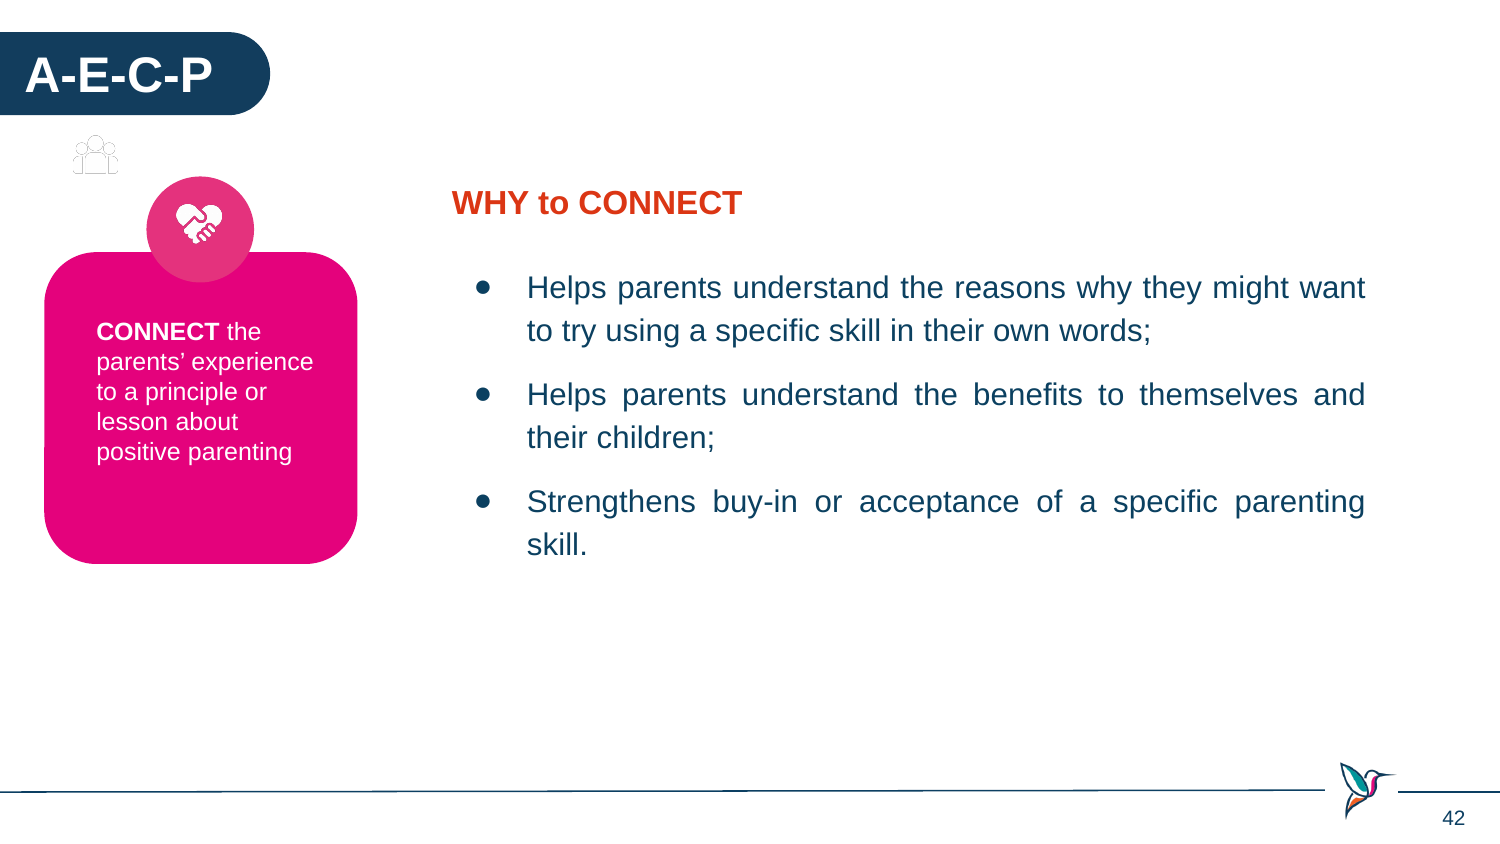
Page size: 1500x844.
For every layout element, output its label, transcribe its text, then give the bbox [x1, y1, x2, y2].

picture [1338, 759, 1398, 823]
text_box CONNECT the parents’ experience to a principle or lesson about positive parenting [44, 252, 358, 564]
picture [73, 131, 119, 177]
text_box [0, 32, 247, 116]
picture [176, 201, 222, 246]
text_box [146, 176, 255, 283]
text_box WHY to CONNECT Helps parents understand the reasons why they might want to try using a specific skill in their own words; Helps parents understand the benefits to themselves and their children; Strengthens buy-in or acceptance of a specific parenting skill. [436, 173, 1383, 638]
text_box A-E-C-P [9, 35, 592, 111]
